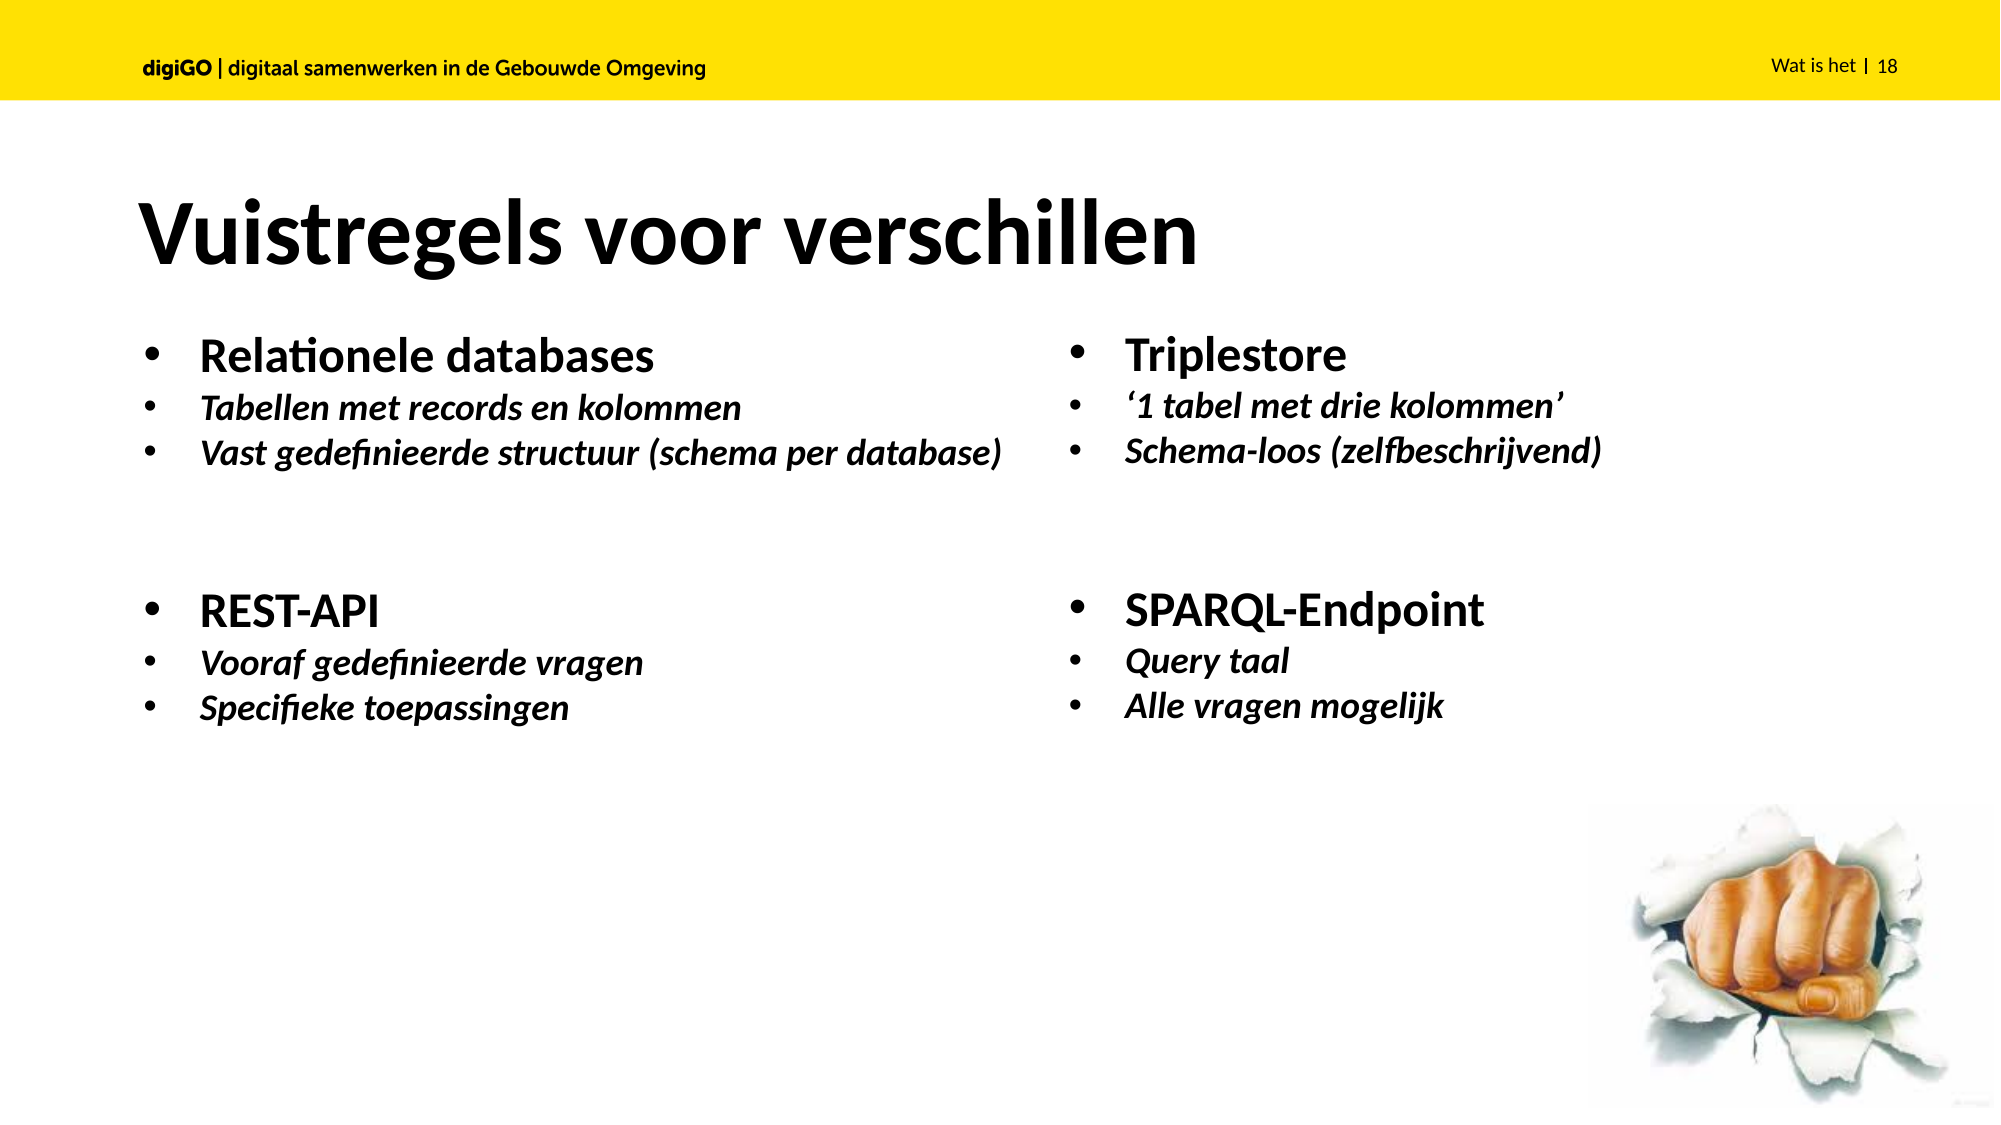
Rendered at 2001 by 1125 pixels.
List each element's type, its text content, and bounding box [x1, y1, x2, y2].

title Vuistregels voor verschillen [138, 178, 1921, 291]
list Triplestore ‘1 tabel met drie kolommen’ Schema-loos (zelfbeschrijvend) SPARQL-Endpoint Query taal Alle vragen mogelijk [1068, 321, 1926, 1048]
footer Wat is het [999, 39, 1857, 91]
slide_number 18 [1876, 39, 1965, 91]
picture [143, 58, 705, 80]
picture [1588, 804, 1994, 1108]
list Relationele databases Tabellen met records en kolommen Vast gedefinieerde structuur (schema per database) REST-API Vooraf gedefinieerde vragen Specifieke toepassingen [143, 322, 1011, 1049]
